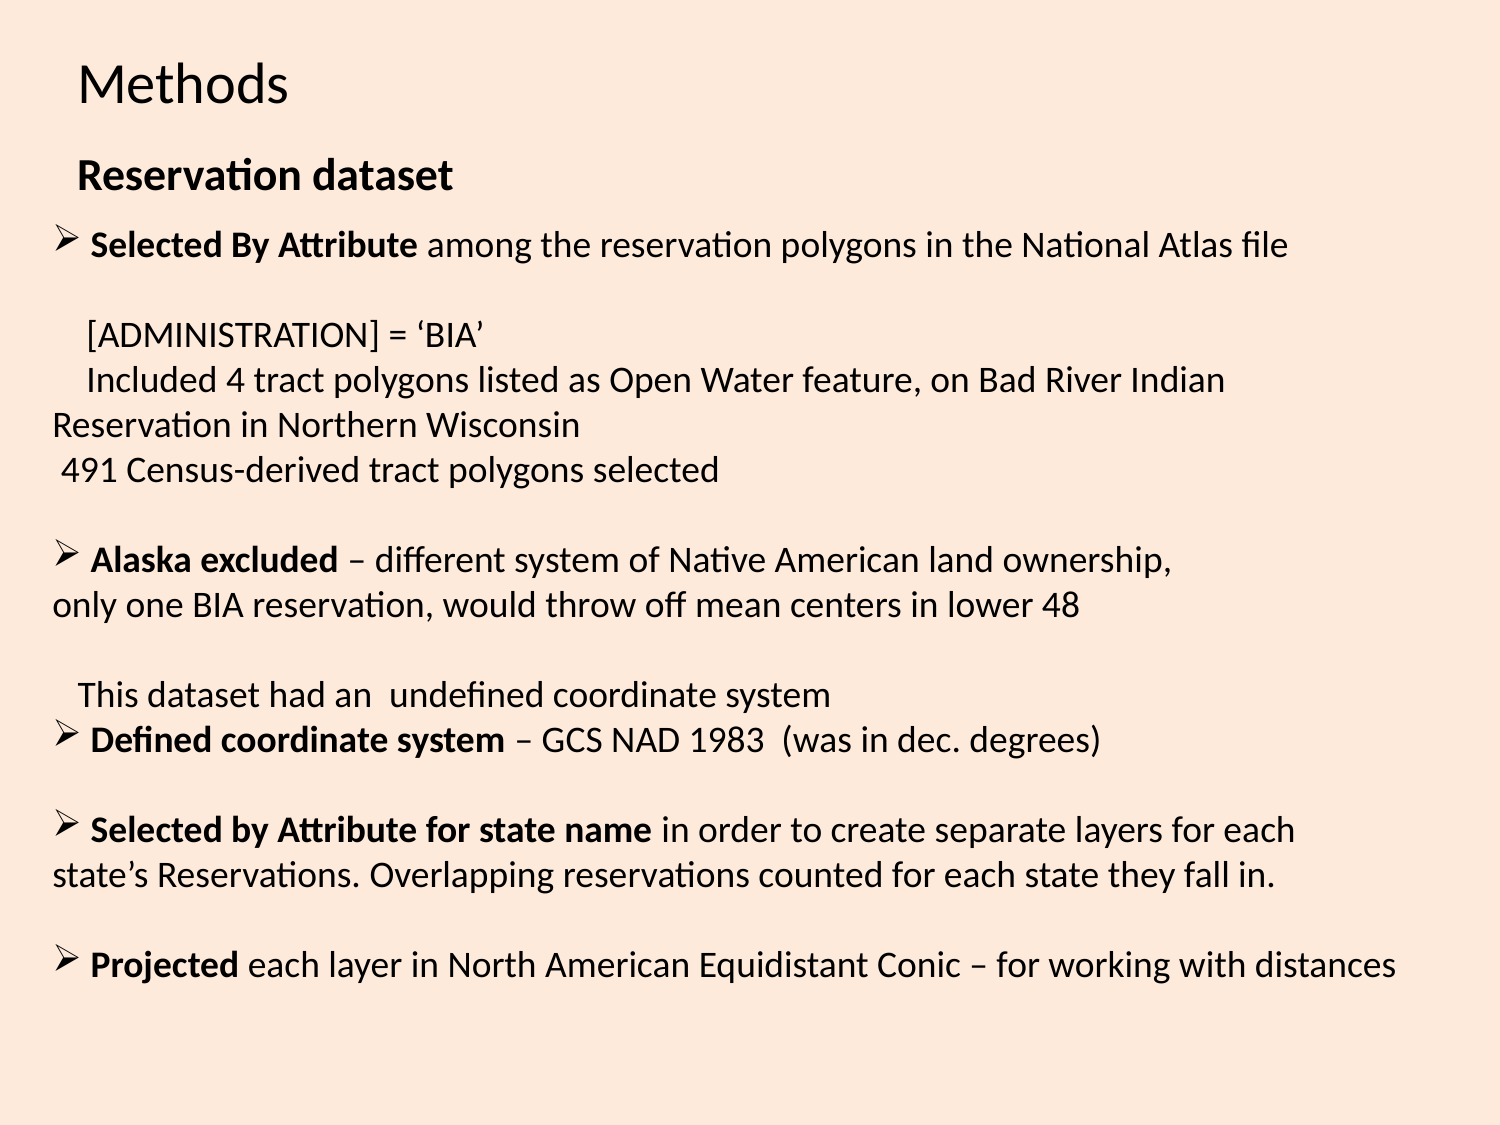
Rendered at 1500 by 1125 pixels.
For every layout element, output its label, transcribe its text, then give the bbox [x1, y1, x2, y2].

text_box Selected By Attribute among the reservation polygons in the National Atlas file [ADMINISTRATION] = ‘BIA’ Included 4 tract polygons listed as Open Water feature, on Bad River Indian Reservation in Northern Wisconsin 491 Census-derived tract polygons selected Alaska excluded – different system of Native American land ownership, only one BIA reservation, would throw off mean centers in lower 48 This dataset had an undefined coordinate system Defined coordinate system – GCS NAD 1983 (was in dec. degrees) Selected by Attribute for state name in order to create separate layers for each state’s Reservations. Overlapping reservations counted for each state they fall in. Projected each layer in North American Equidistant Conic – for working with distances [37, 212, 1413, 1125]
text_box Methods Reservation dataset [62, 37, 1050, 212]
